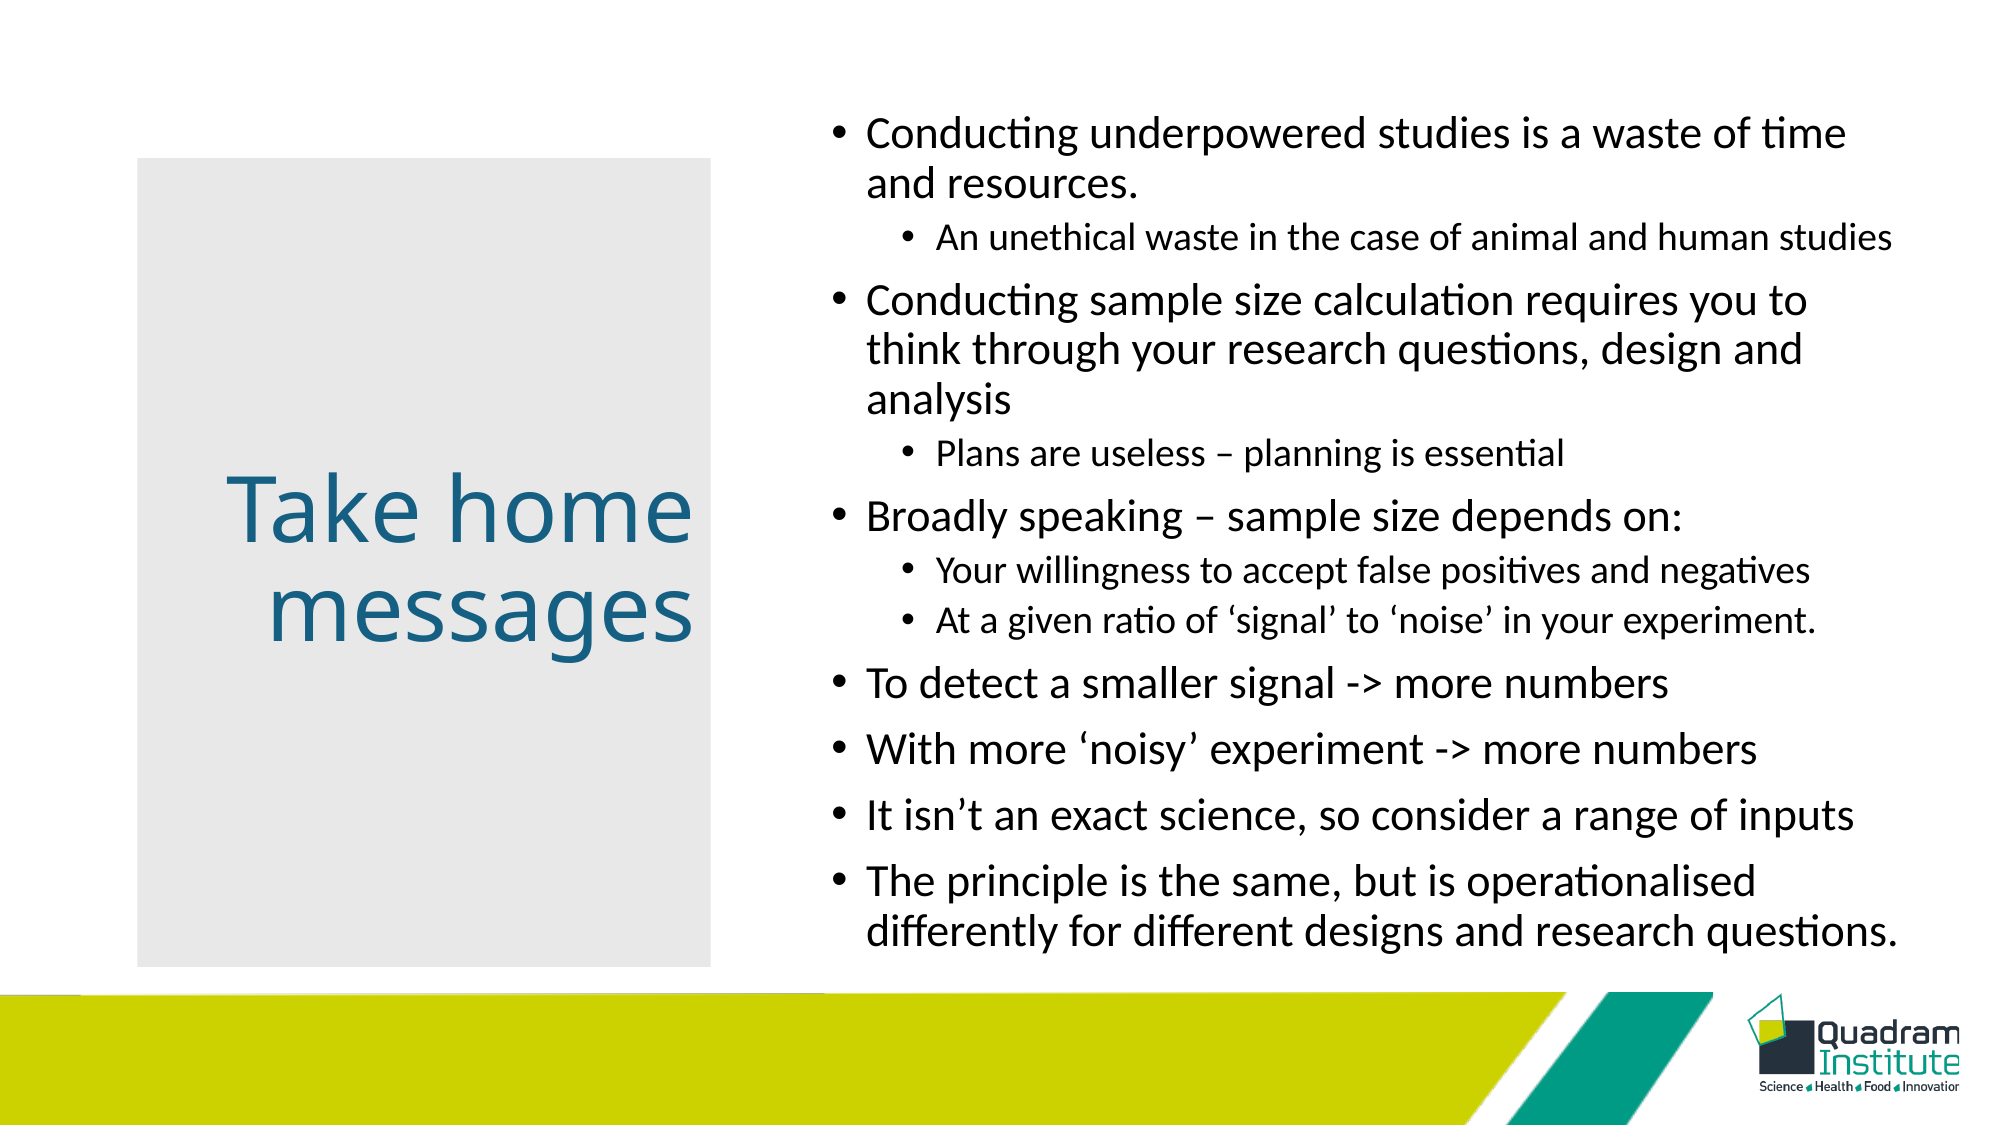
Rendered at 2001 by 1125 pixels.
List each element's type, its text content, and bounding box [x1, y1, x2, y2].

title Take home messages [137, 158, 711, 967]
list Conducting underpowered studies is a waste of time and resources. An unethical waste in the case of animal and human studies Conducting sample size calculation requires you to think through your research questions, design and analysis Plans are useless – planning is essential Broadly speaking – sample size depends on: Your willingness to accept false positives and negatives At a given ratio of ‘signal’ to ‘noise’ in your experiment. To detect a smaller signal -> more numbers With more ‘noisy’ experiment -> more numbers It isn’t an exact science, so consider a range of inputs The principle is the same, but is operationalised differently for different designs and research questions. [816, 101, 1922, 1054]
